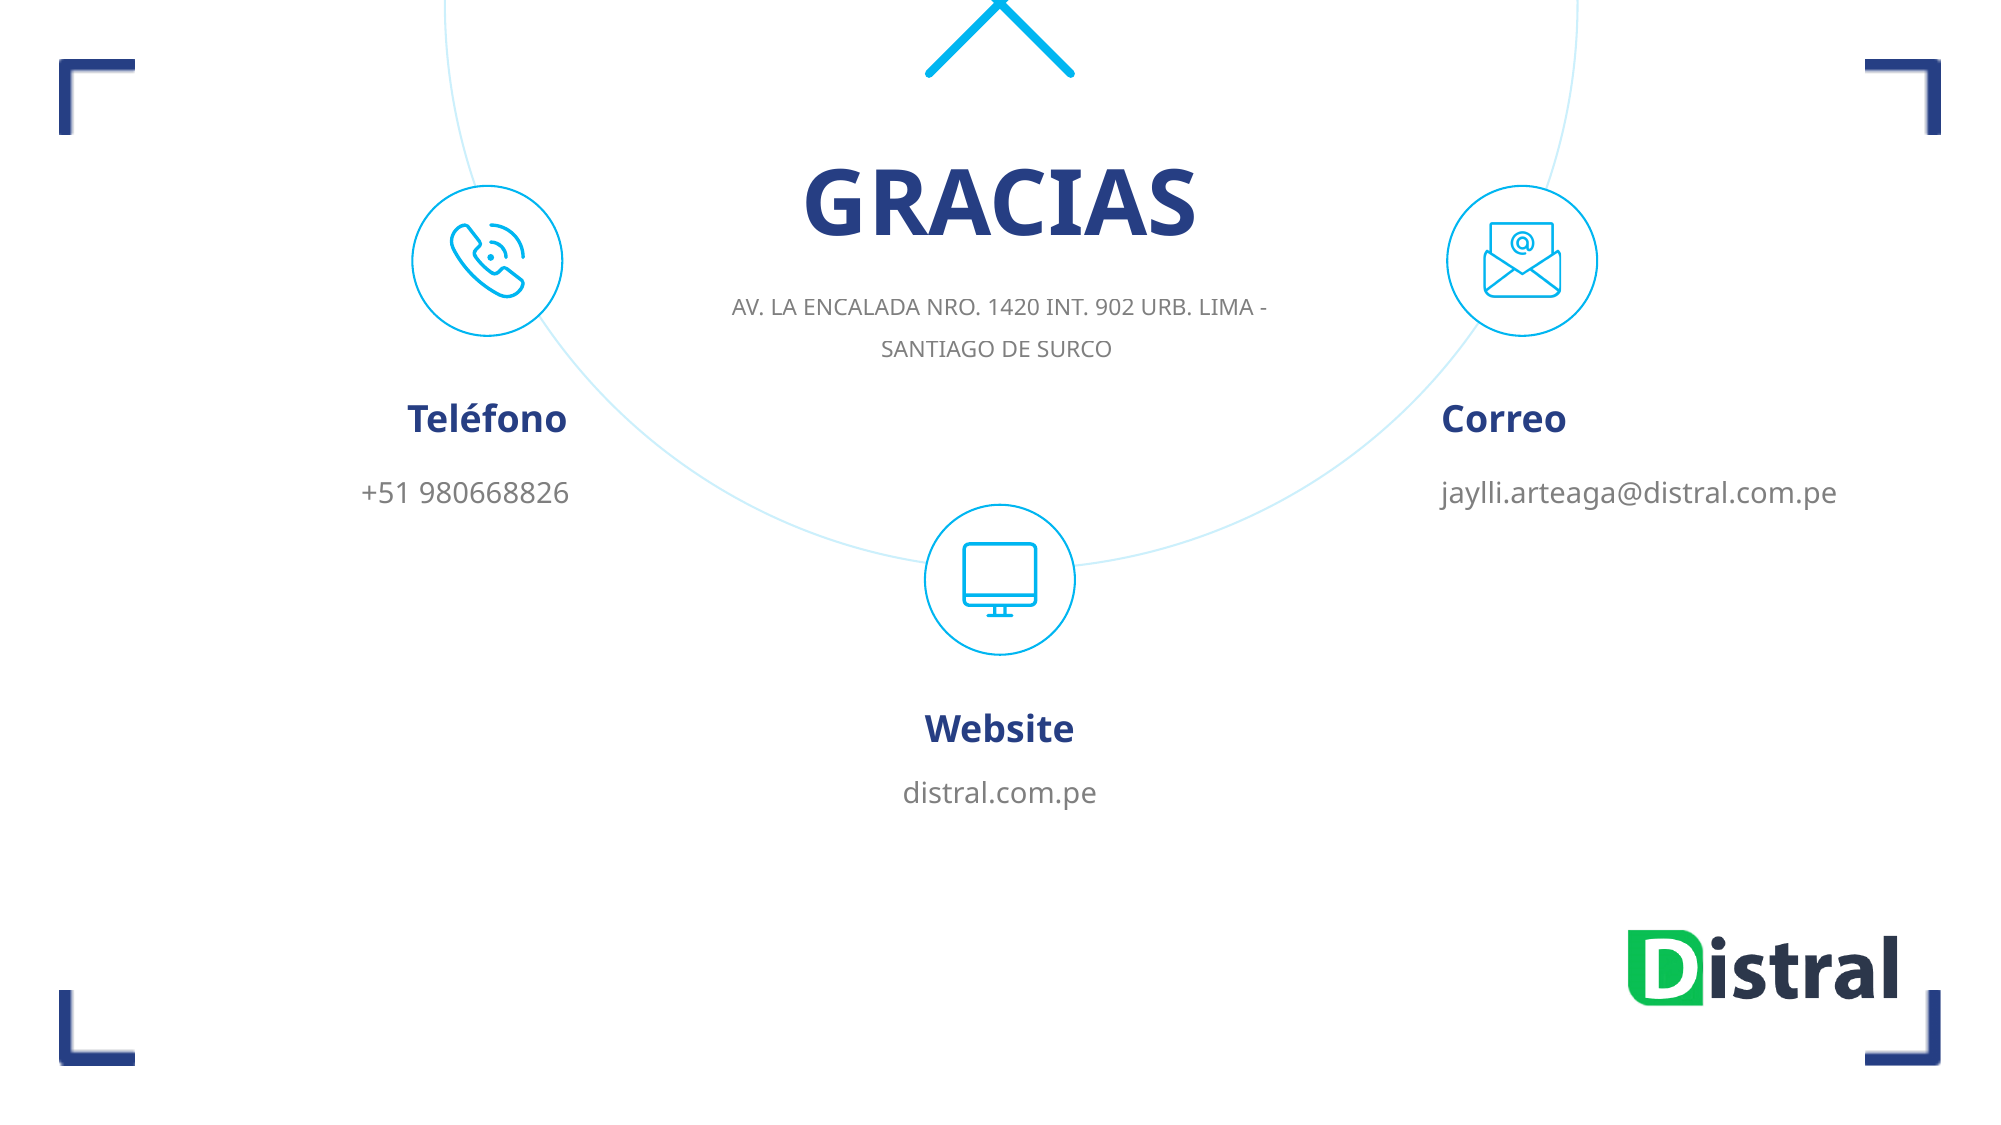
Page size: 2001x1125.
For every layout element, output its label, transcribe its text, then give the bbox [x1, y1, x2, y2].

text_box AV. LA ENCALADA NRO. 1420 INT. 902 URB. LIMA - SANTIAGO DE SURCO [667, 269, 1333, 372]
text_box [1447, 185, 1598, 336]
text_box GRACIAS [786, 136, 1213, 261]
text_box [412, 185, 563, 336]
text_box [962, 542, 1038, 618]
text_box distral.com.pe [766, 758, 1234, 819]
text_box Teléfono [392, 404, 583, 448]
text_box jaylli.arteaga@distral.com.pe [1423, 458, 1903, 519]
text_box Correo [1426, 404, 1583, 448]
text_box Website [909, 714, 1090, 758]
text_box +51 980668826 [120, 458, 588, 519]
text_box [924, 0, 1075, 78]
text_box [444, 0, 1578, 566]
picture [1624, 918, 1900, 1022]
text_box [924, 504, 1075, 655]
